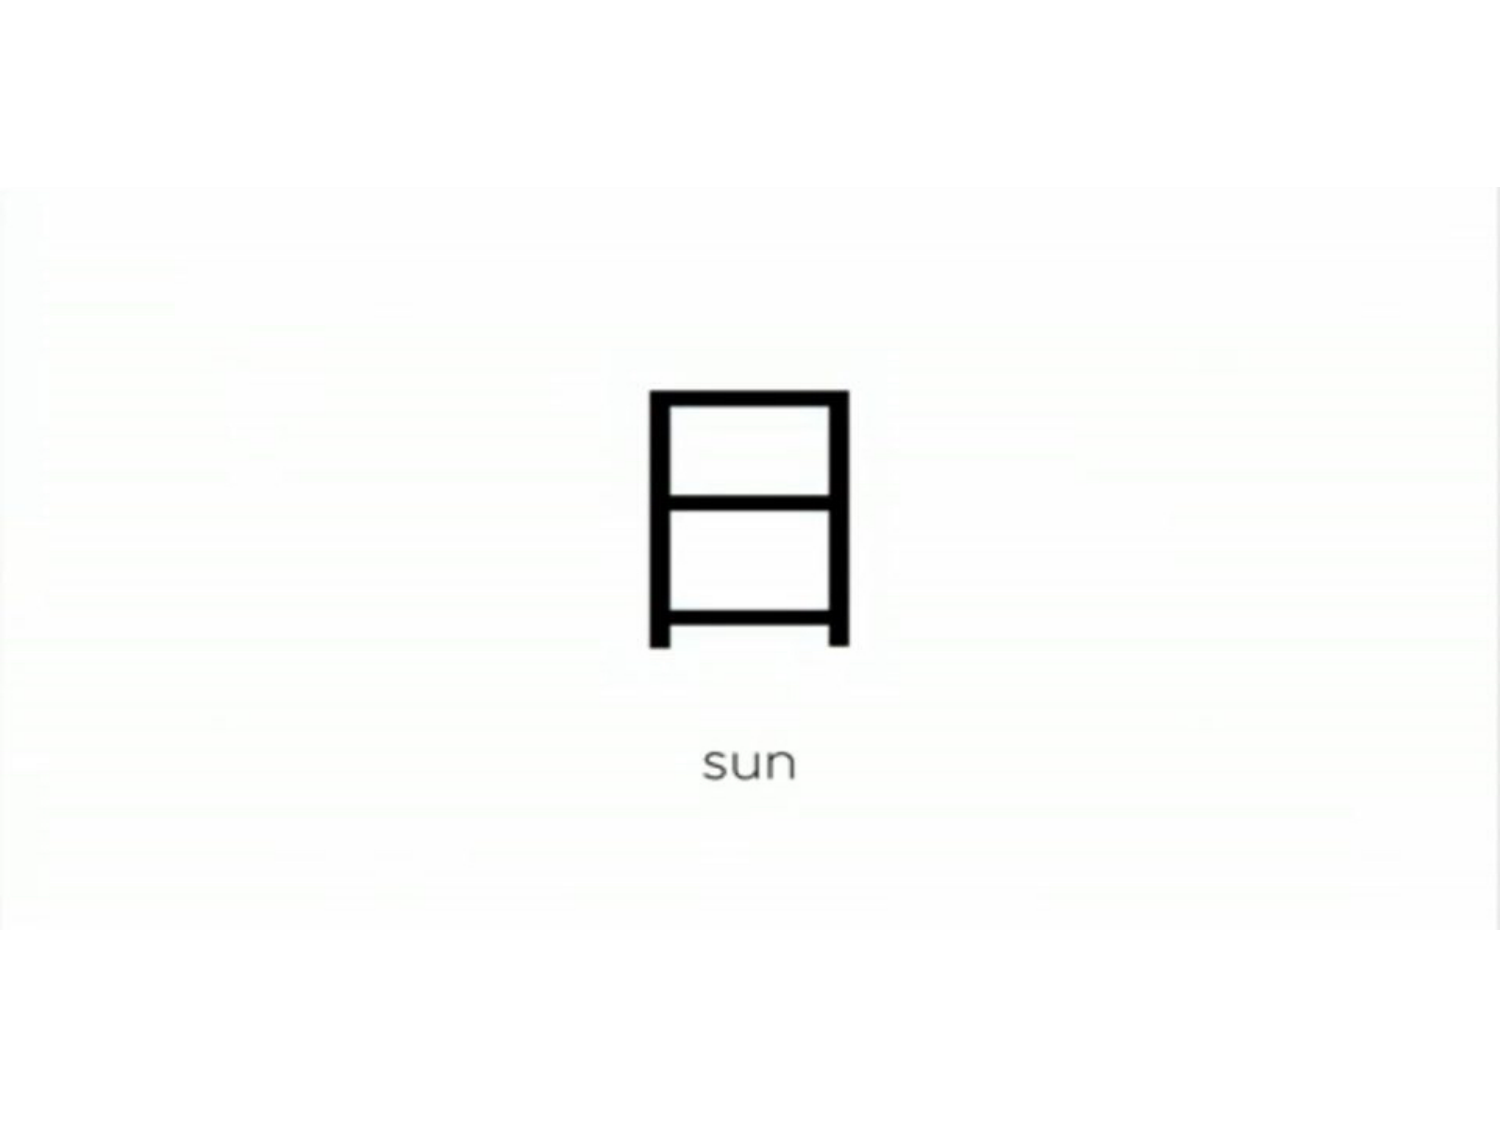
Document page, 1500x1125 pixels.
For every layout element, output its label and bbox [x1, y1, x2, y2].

list [0, 187, 1500, 931]
